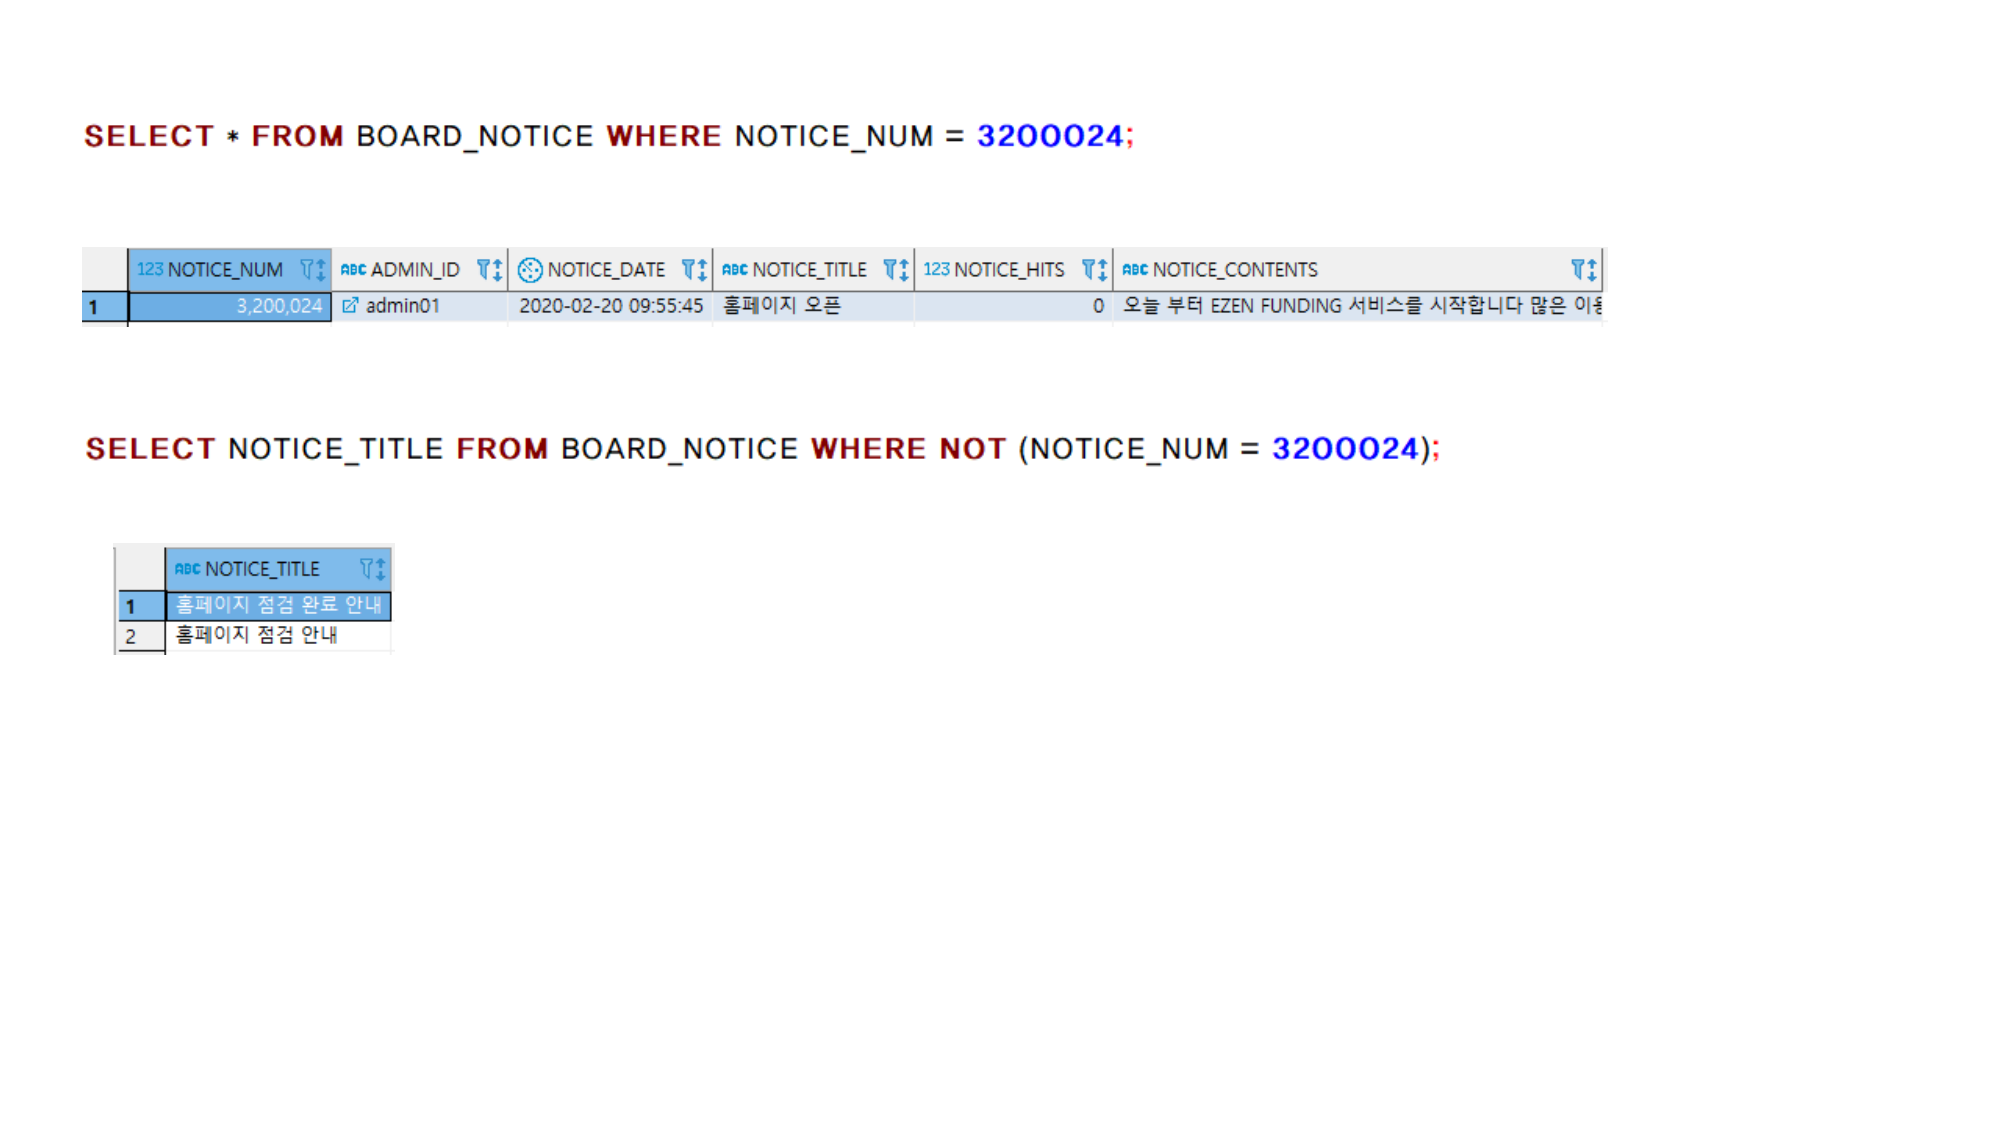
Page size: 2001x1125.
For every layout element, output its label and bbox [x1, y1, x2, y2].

picture [81, 424, 1456, 479]
picture [81, 247, 1608, 328]
picture [81, 104, 1150, 170]
picture [113, 543, 395, 656]
